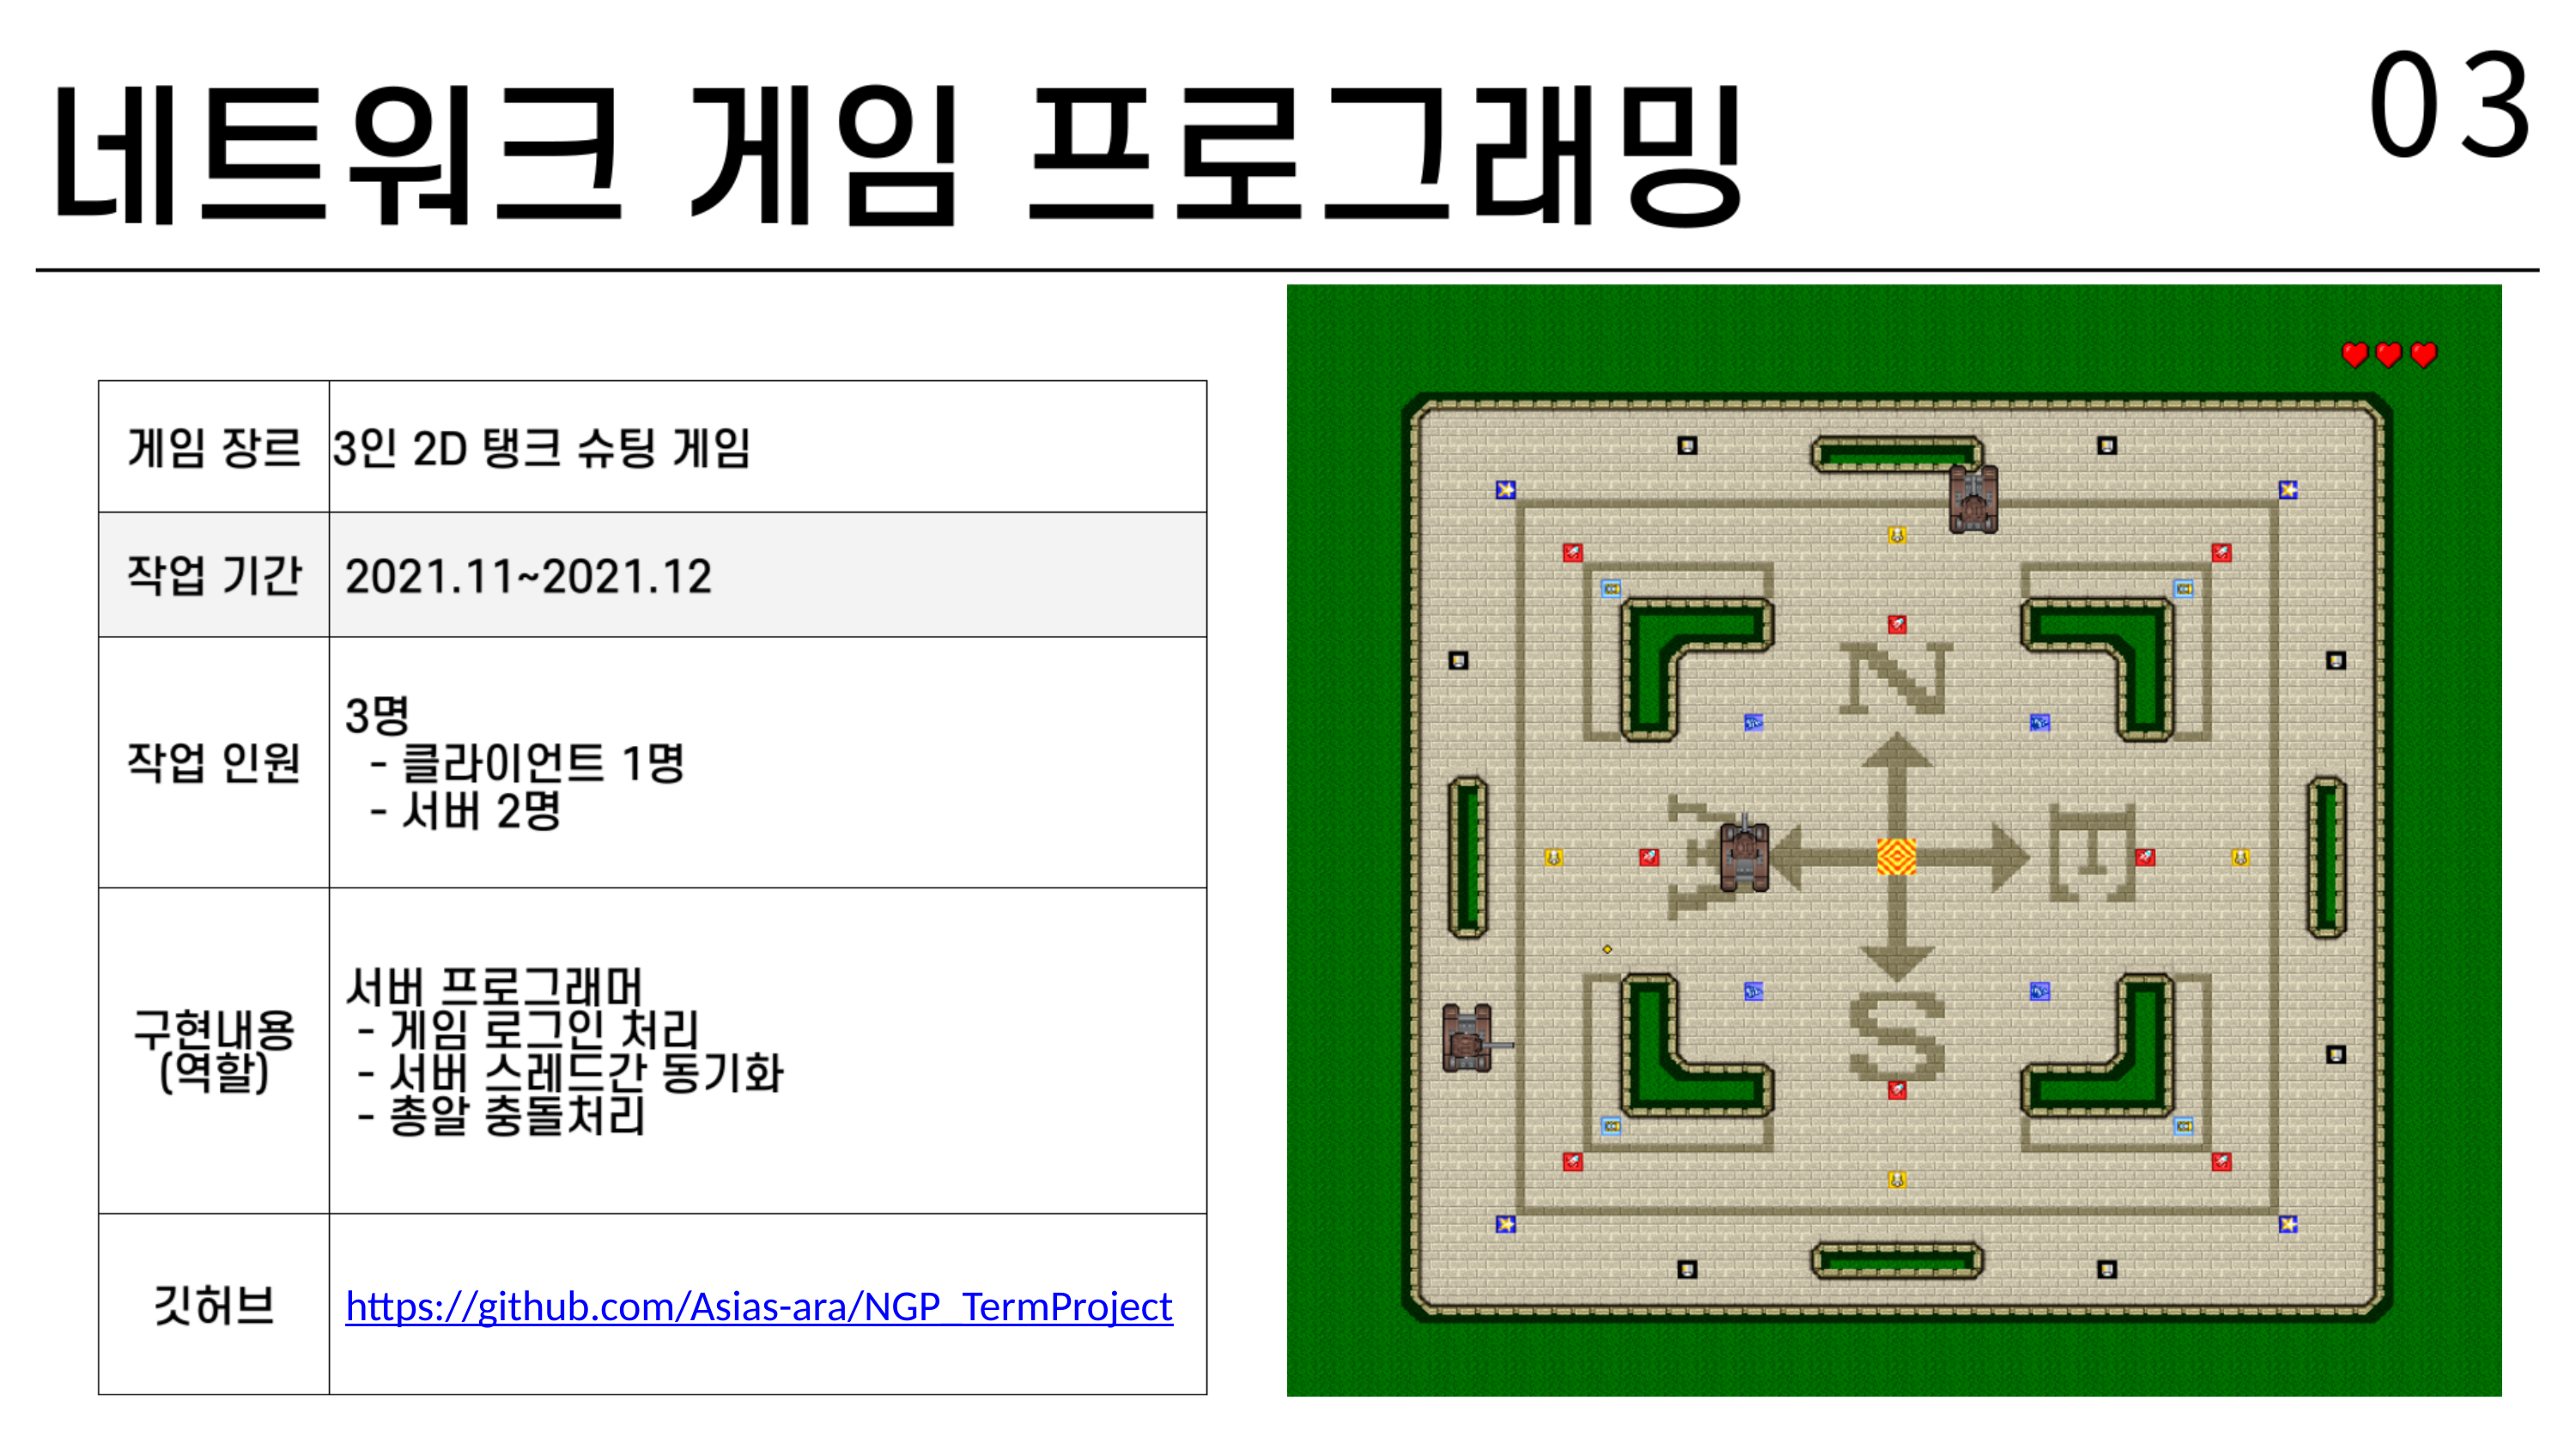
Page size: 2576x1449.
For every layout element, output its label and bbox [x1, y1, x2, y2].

picture [0, 0, 1813, 1449]
picture [2304, 0, 2576, 223]
text_box [35, 263, 2541, 277]
text_box [1287, 287, 2502, 1397]
